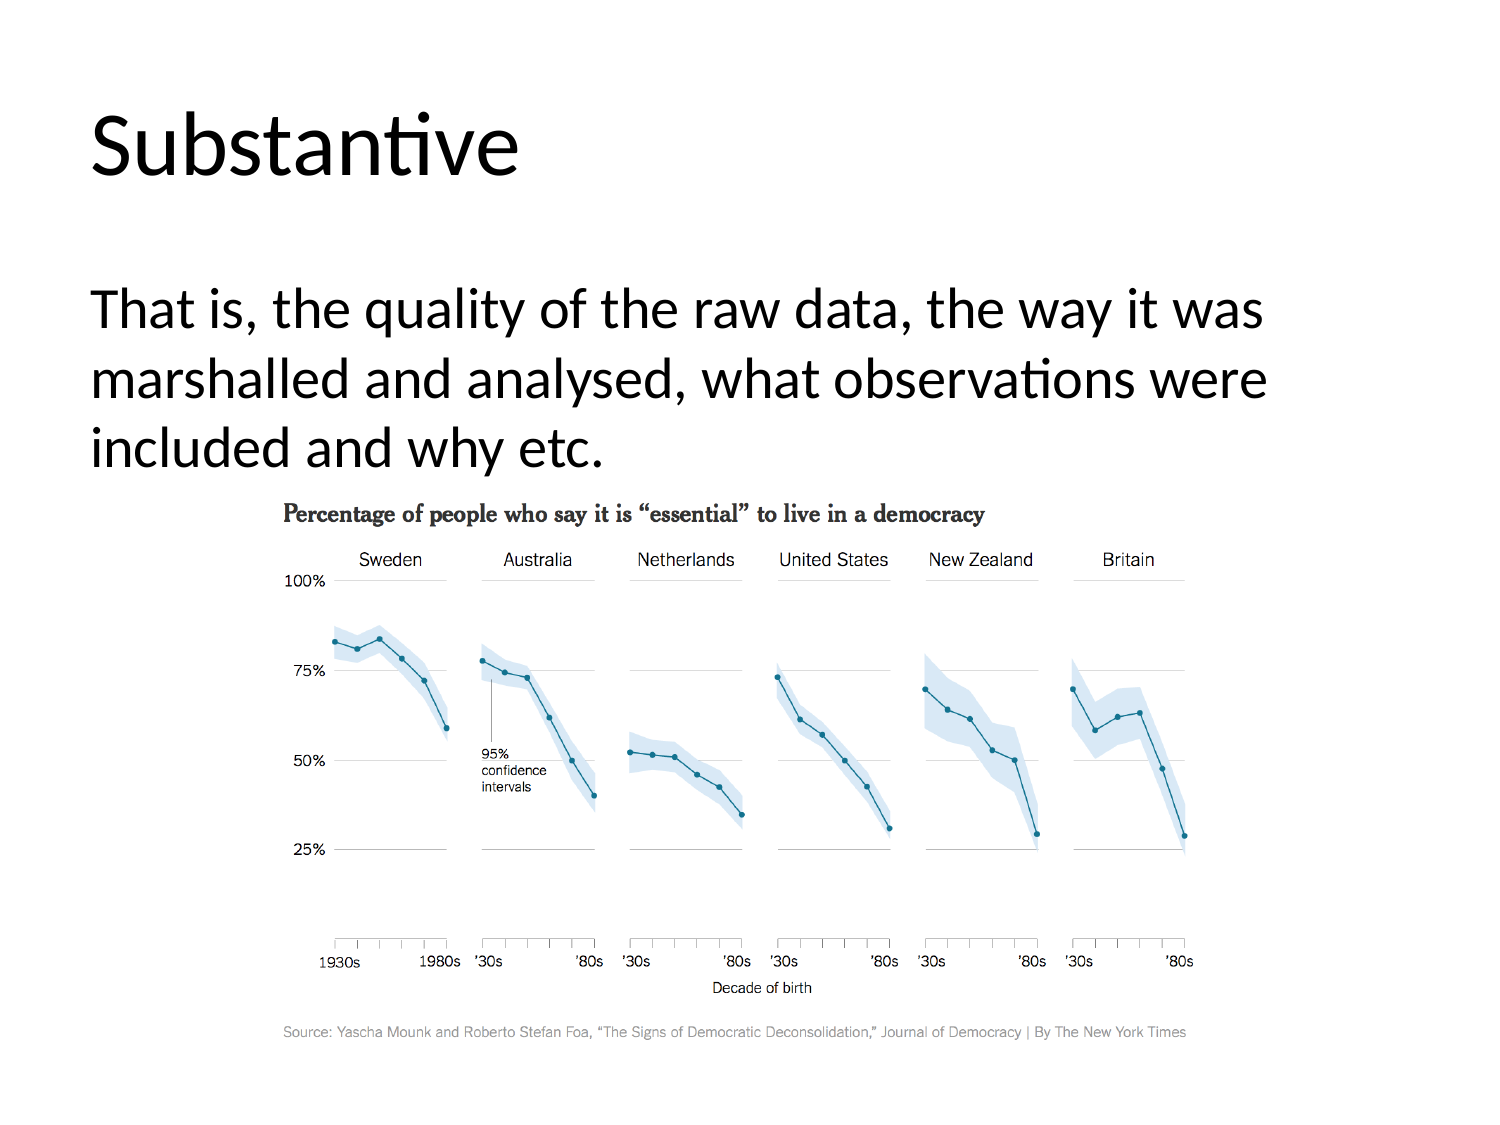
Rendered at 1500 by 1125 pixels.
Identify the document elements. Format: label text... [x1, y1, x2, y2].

picture [265, 491, 1205, 1056]
title Substantive [75, 45, 1425, 233]
list That is, the quality of the raw data, the way it was marshalled and analysed, what observations were included and why etc. [75, 262, 1425, 1005]
